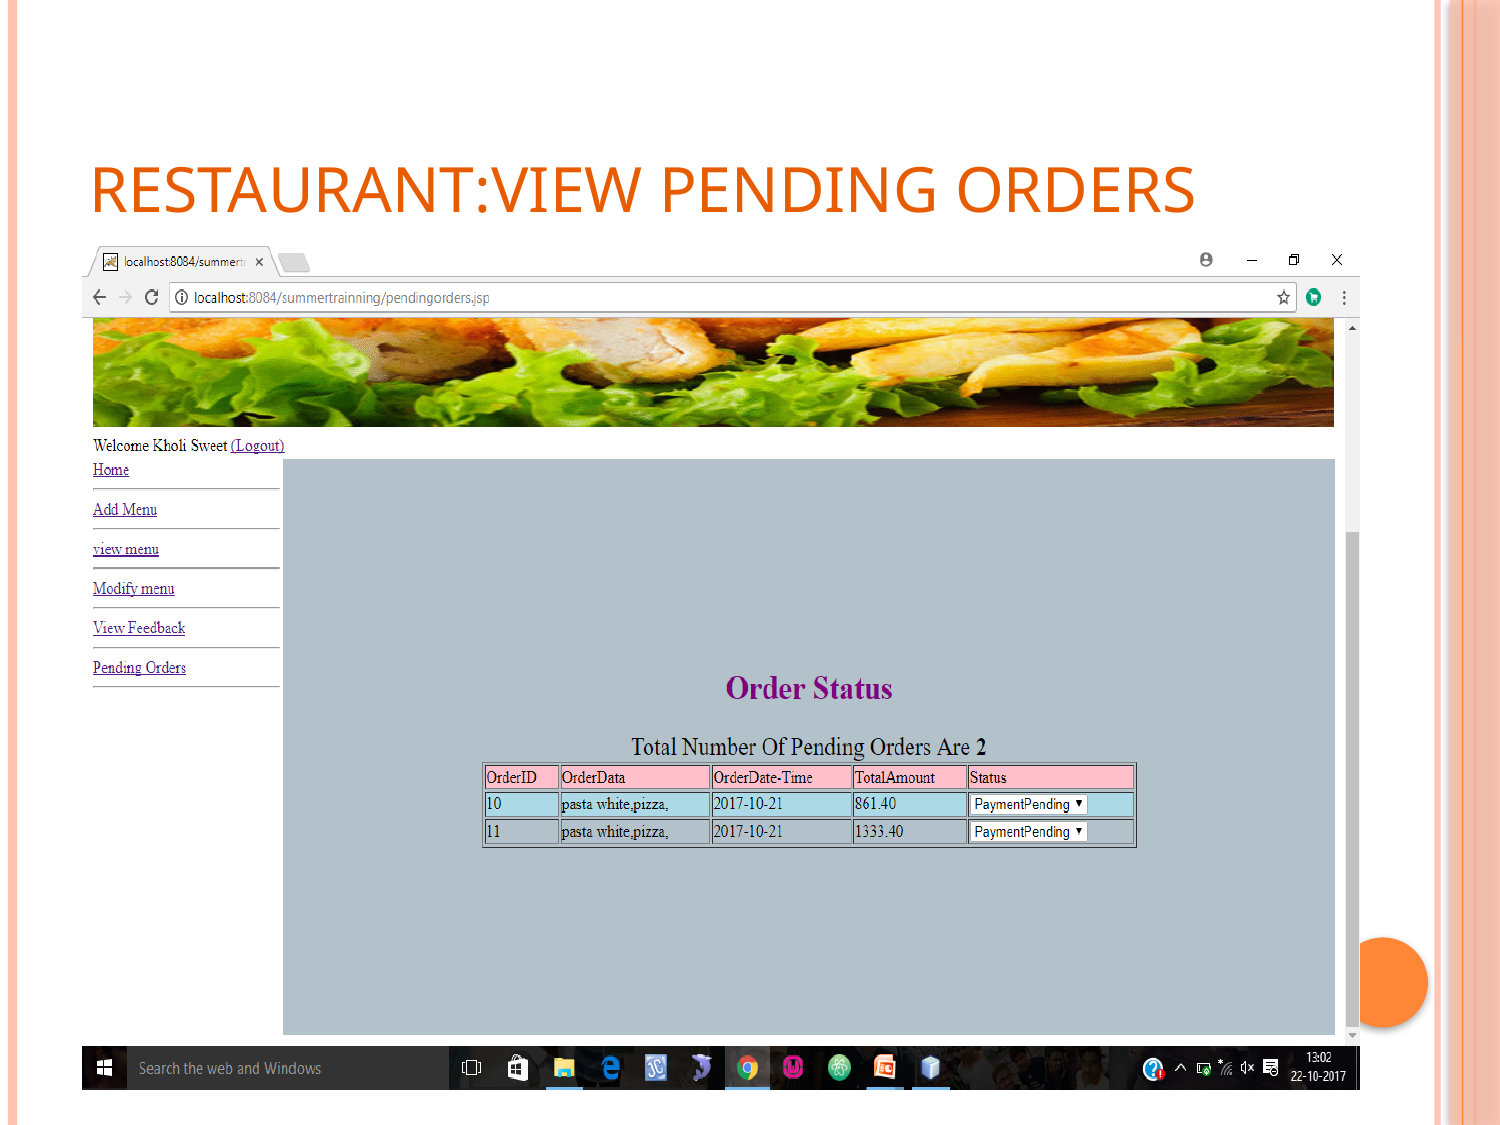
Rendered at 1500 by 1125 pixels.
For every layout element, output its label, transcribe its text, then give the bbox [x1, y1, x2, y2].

picture [81, 245, 1360, 1091]
title RESTAURANT:VIEW PENDING ORDERS [75, 45, 1300, 233]
